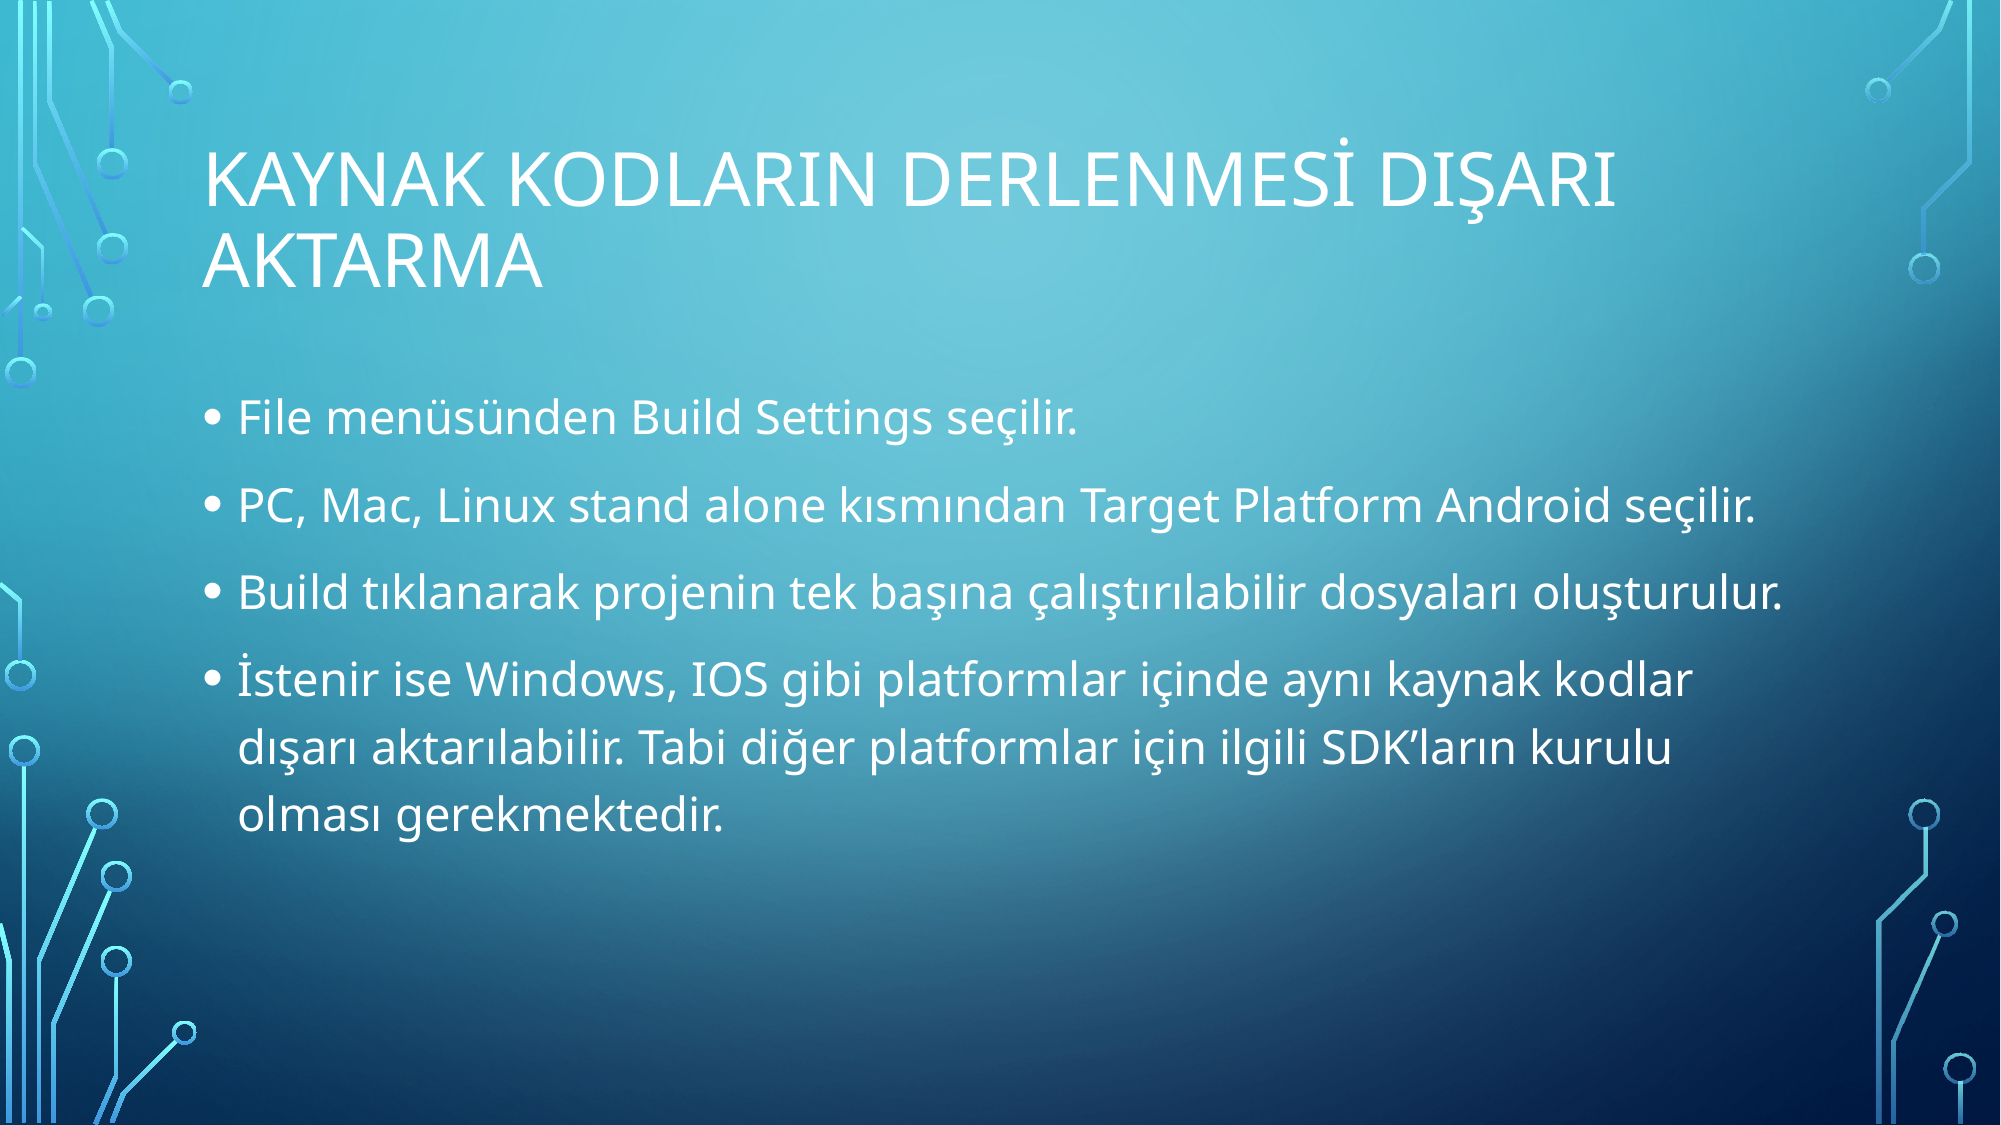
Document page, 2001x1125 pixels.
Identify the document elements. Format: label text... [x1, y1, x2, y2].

title Kaynak Kodların Derlenmesi Dışarı Aktarma [187, 101, 1813, 344]
list File menüsünden Build Settings seçilir. PC, Mac, Linux stand alone kısmından Target Platform Android seçilir. Build tıklanarak projenin tek başına çalıştırılabilir dosyaları oluşturulur. İstenir ise Windows, IOS gibi platformlar içinde aynı kaynak kodlar dışarı aktarılabilir. Tabi diğer platformlar için ilgili SDK’ların kurulu olması gerekmektedir. [187, 369, 1813, 950]
